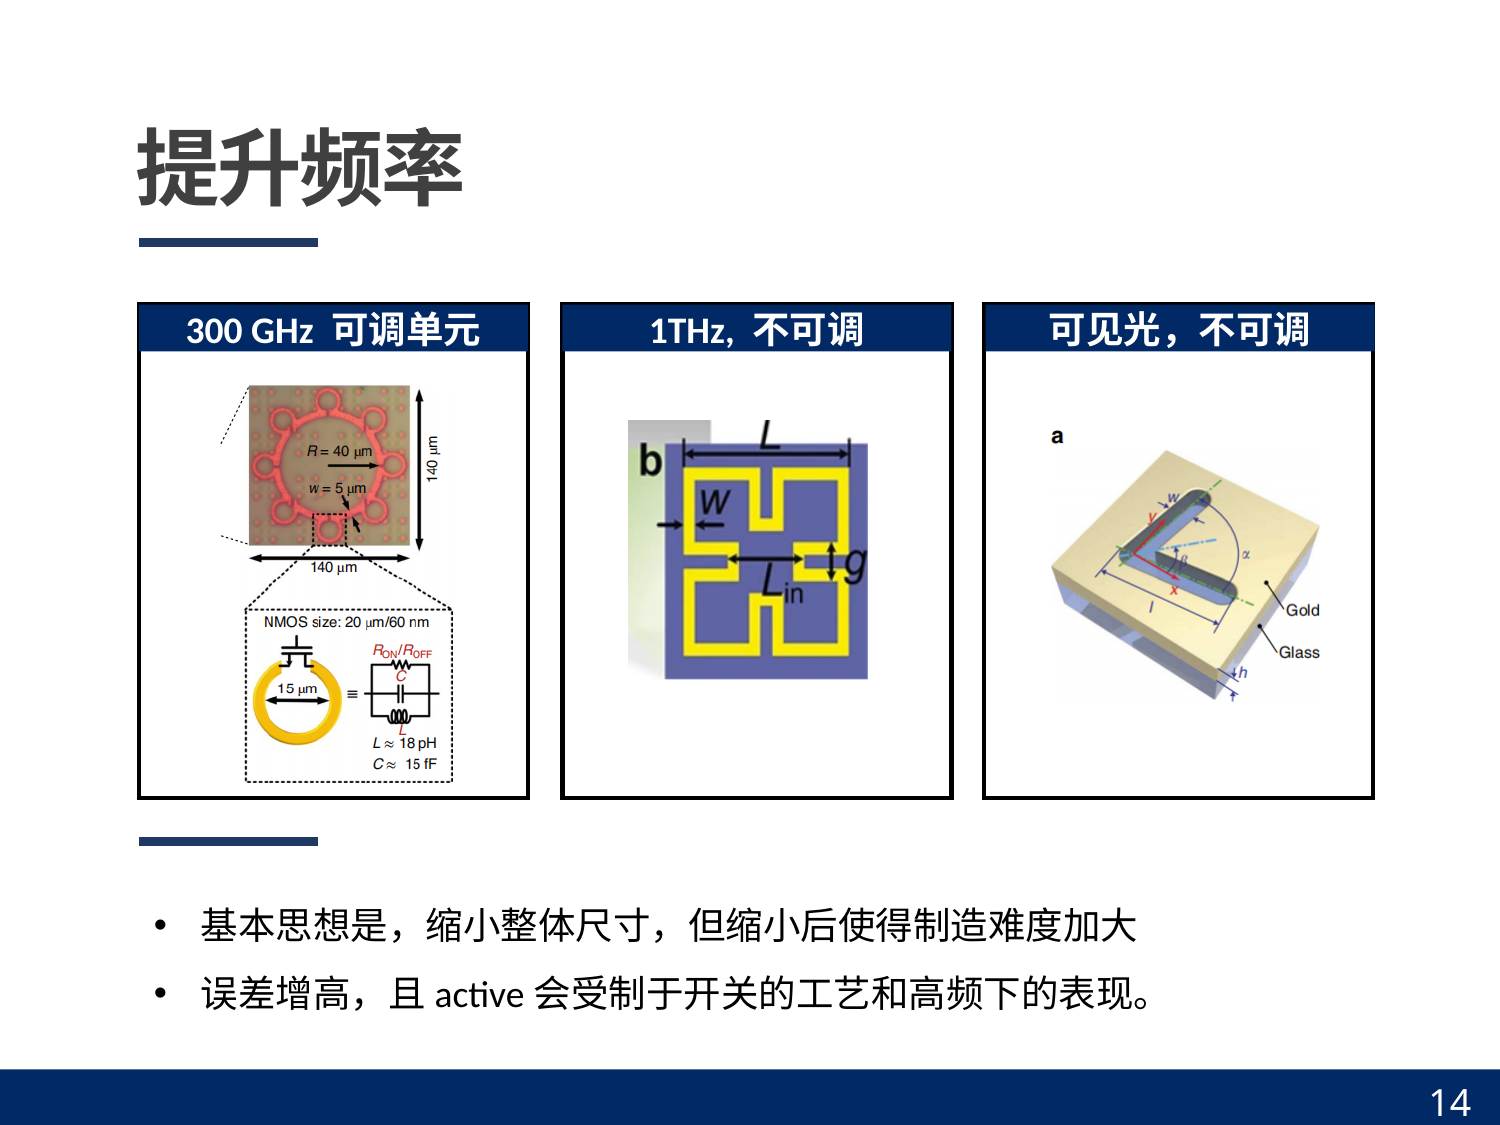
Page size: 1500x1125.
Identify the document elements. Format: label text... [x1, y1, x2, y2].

text_box [138, 353, 529, 798]
text_box [984, 304, 1374, 798]
text_box [562, 353, 952, 798]
picture [628, 420, 886, 693]
text_box [0, 1068, 1500, 1125]
text_box 基本思想是，缩小整体尺寸，但缩小后使得制造难度加大 误差增高，且active会受制于开关的工艺和高频下的表现。 [139, 872, 1179, 1023]
text_box 1THz, 不可调 [561, 304, 952, 353]
picture [220, 361, 465, 796]
text_box 300 GHz 可调单元 [138, 304, 529, 353]
text_box 可见光，不可调 [985, 304, 1376, 353]
text_box 提升频率 [120, 107, 1450, 224]
text_box 14 [1399, 1072, 1500, 1125]
picture [1024, 412, 1334, 711]
